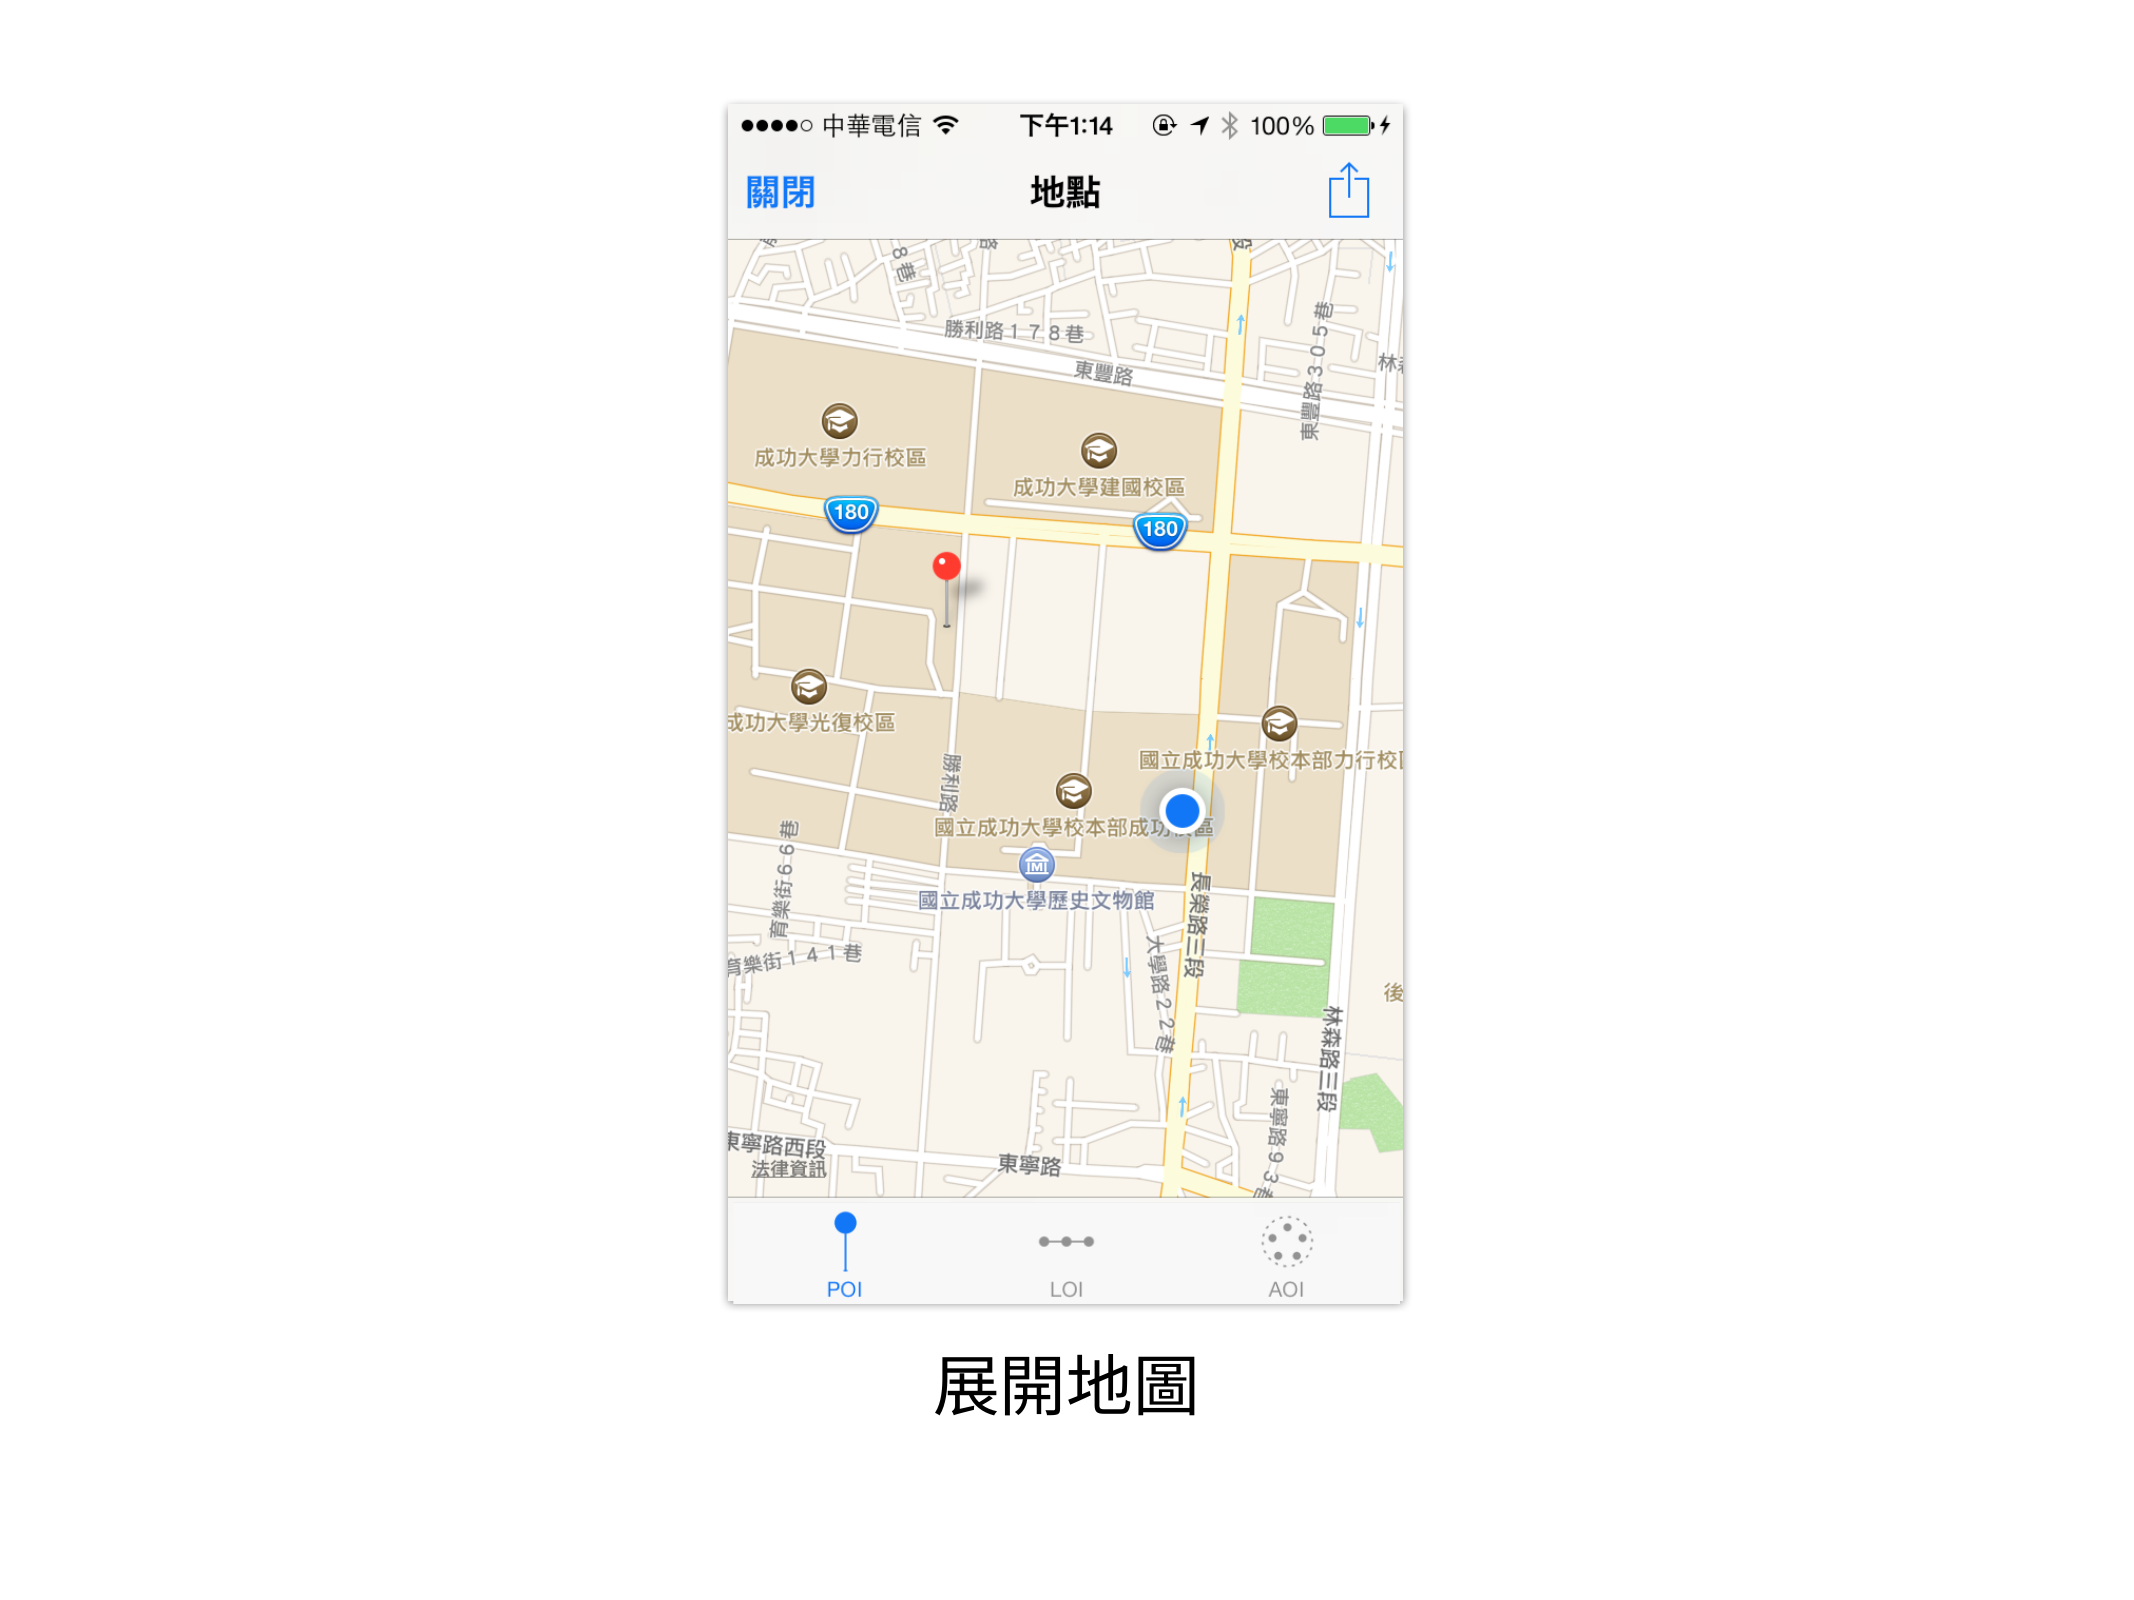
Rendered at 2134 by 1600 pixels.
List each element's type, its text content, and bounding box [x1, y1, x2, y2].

picture [728, 103, 1403, 1304]
list 展開地圖 [207, 1343, 1926, 1530]
